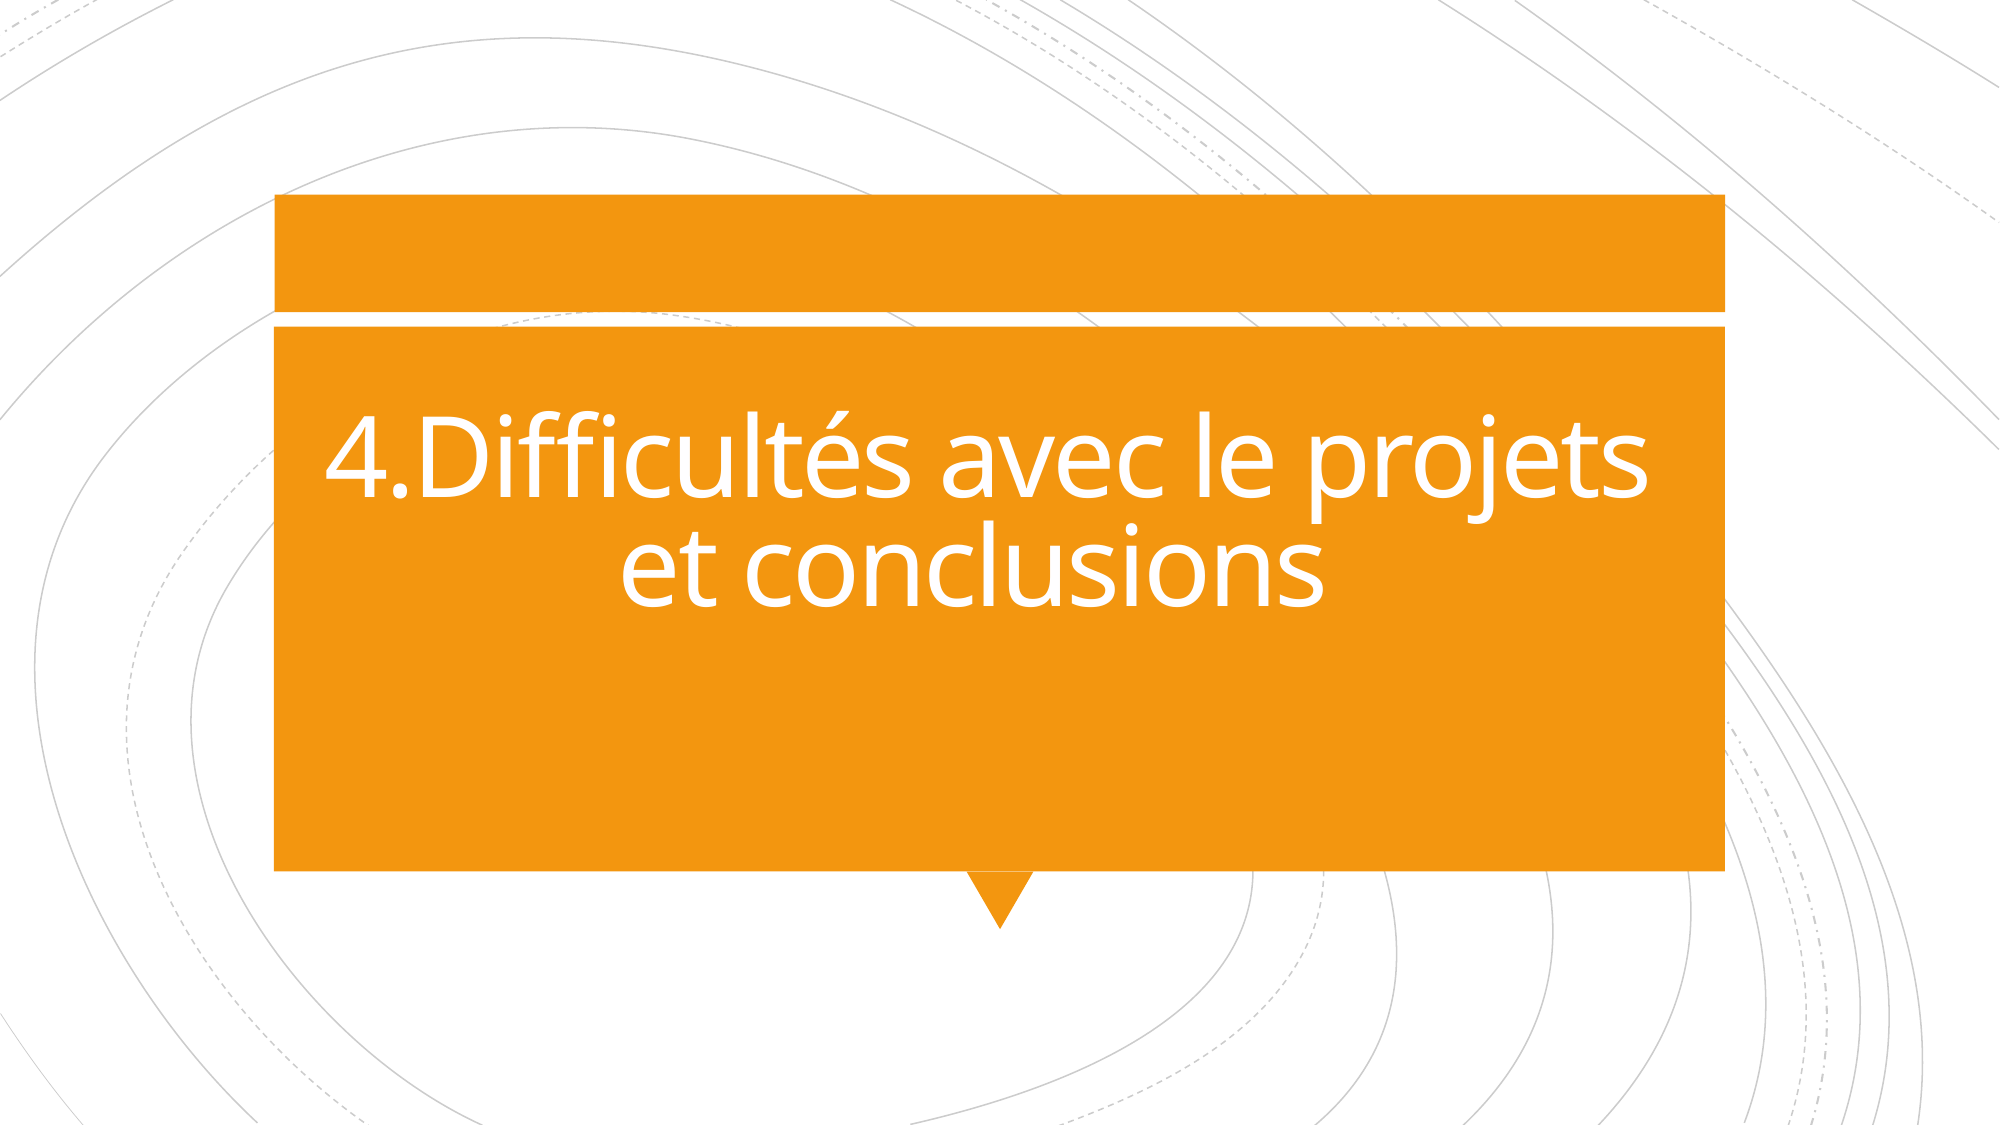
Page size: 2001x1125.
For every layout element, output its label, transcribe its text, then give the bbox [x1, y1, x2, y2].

title 4.Difficultés avec le projets et conclusions [274, 340, 1699, 628]
